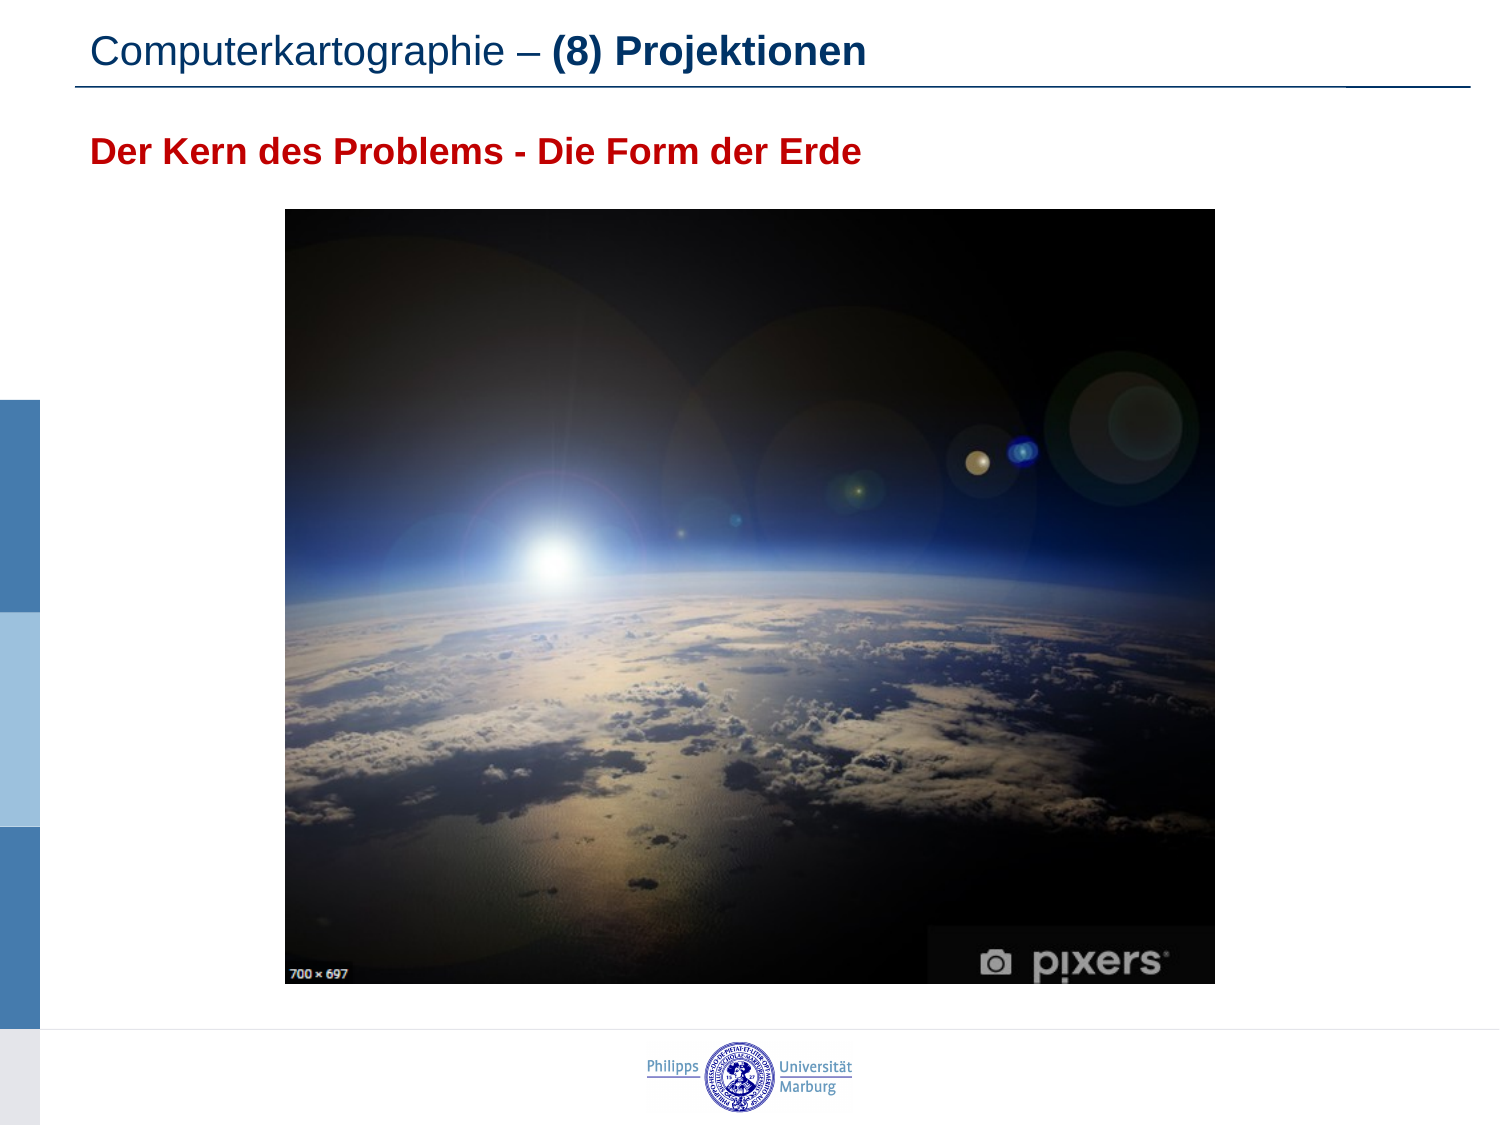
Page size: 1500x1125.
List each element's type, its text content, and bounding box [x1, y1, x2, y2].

text_box Der Kern des Problems - Die Form der Erde [74, 119, 1471, 180]
picture [646, 1041, 853, 1113]
picture [285, 209, 1215, 984]
text_box Computerkartographie – (8) Projektionen [74, 7, 1425, 90]
